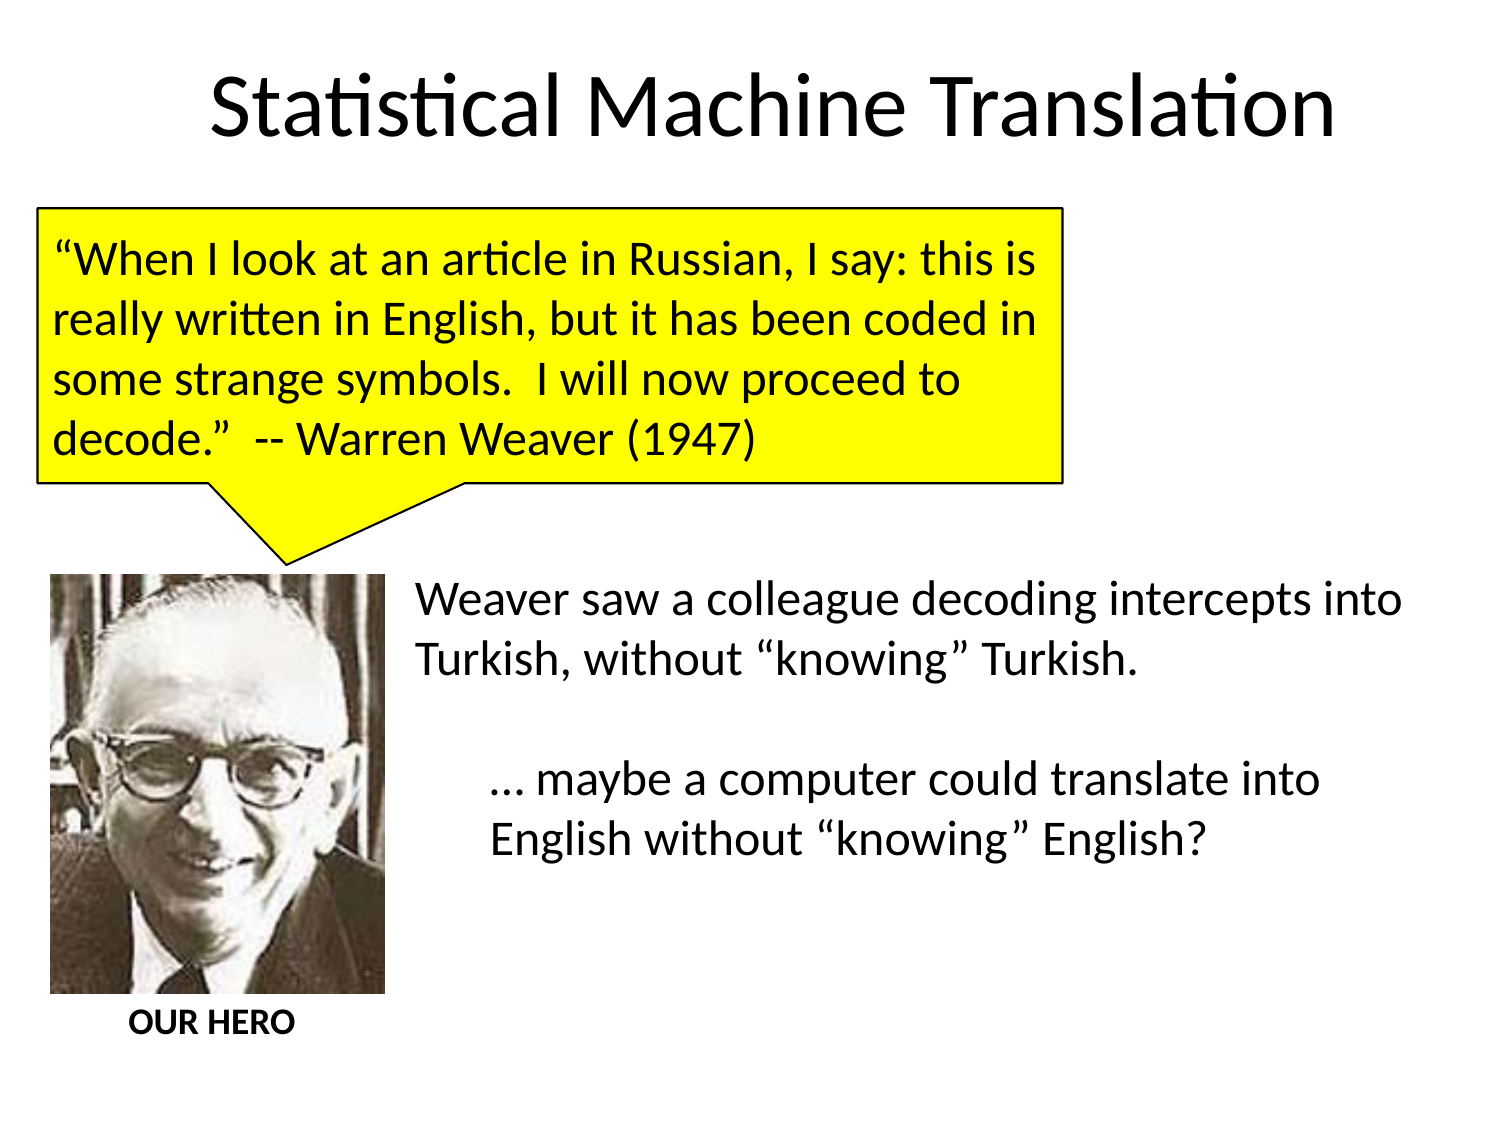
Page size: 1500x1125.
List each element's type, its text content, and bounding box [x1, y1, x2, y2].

picture [49, 574, 385, 995]
text_box Weaver saw a colleague decoding intercepts into Turkish, without “knowing” Turkish. … maybe a computer could translate into English without “knowing” English? [399, 558, 1488, 873]
text_box “When I look at an article in Russian, I say: this is really written in English, but it has been coded in some strange symbols. I will now proceed to decode.” -- Warren Weaver (1947) [35, 206, 1065, 567]
text_box OUR HERO [113, 1004, 311, 1050]
text_box Statistical Machine Translation [194, 37, 1354, 163]
